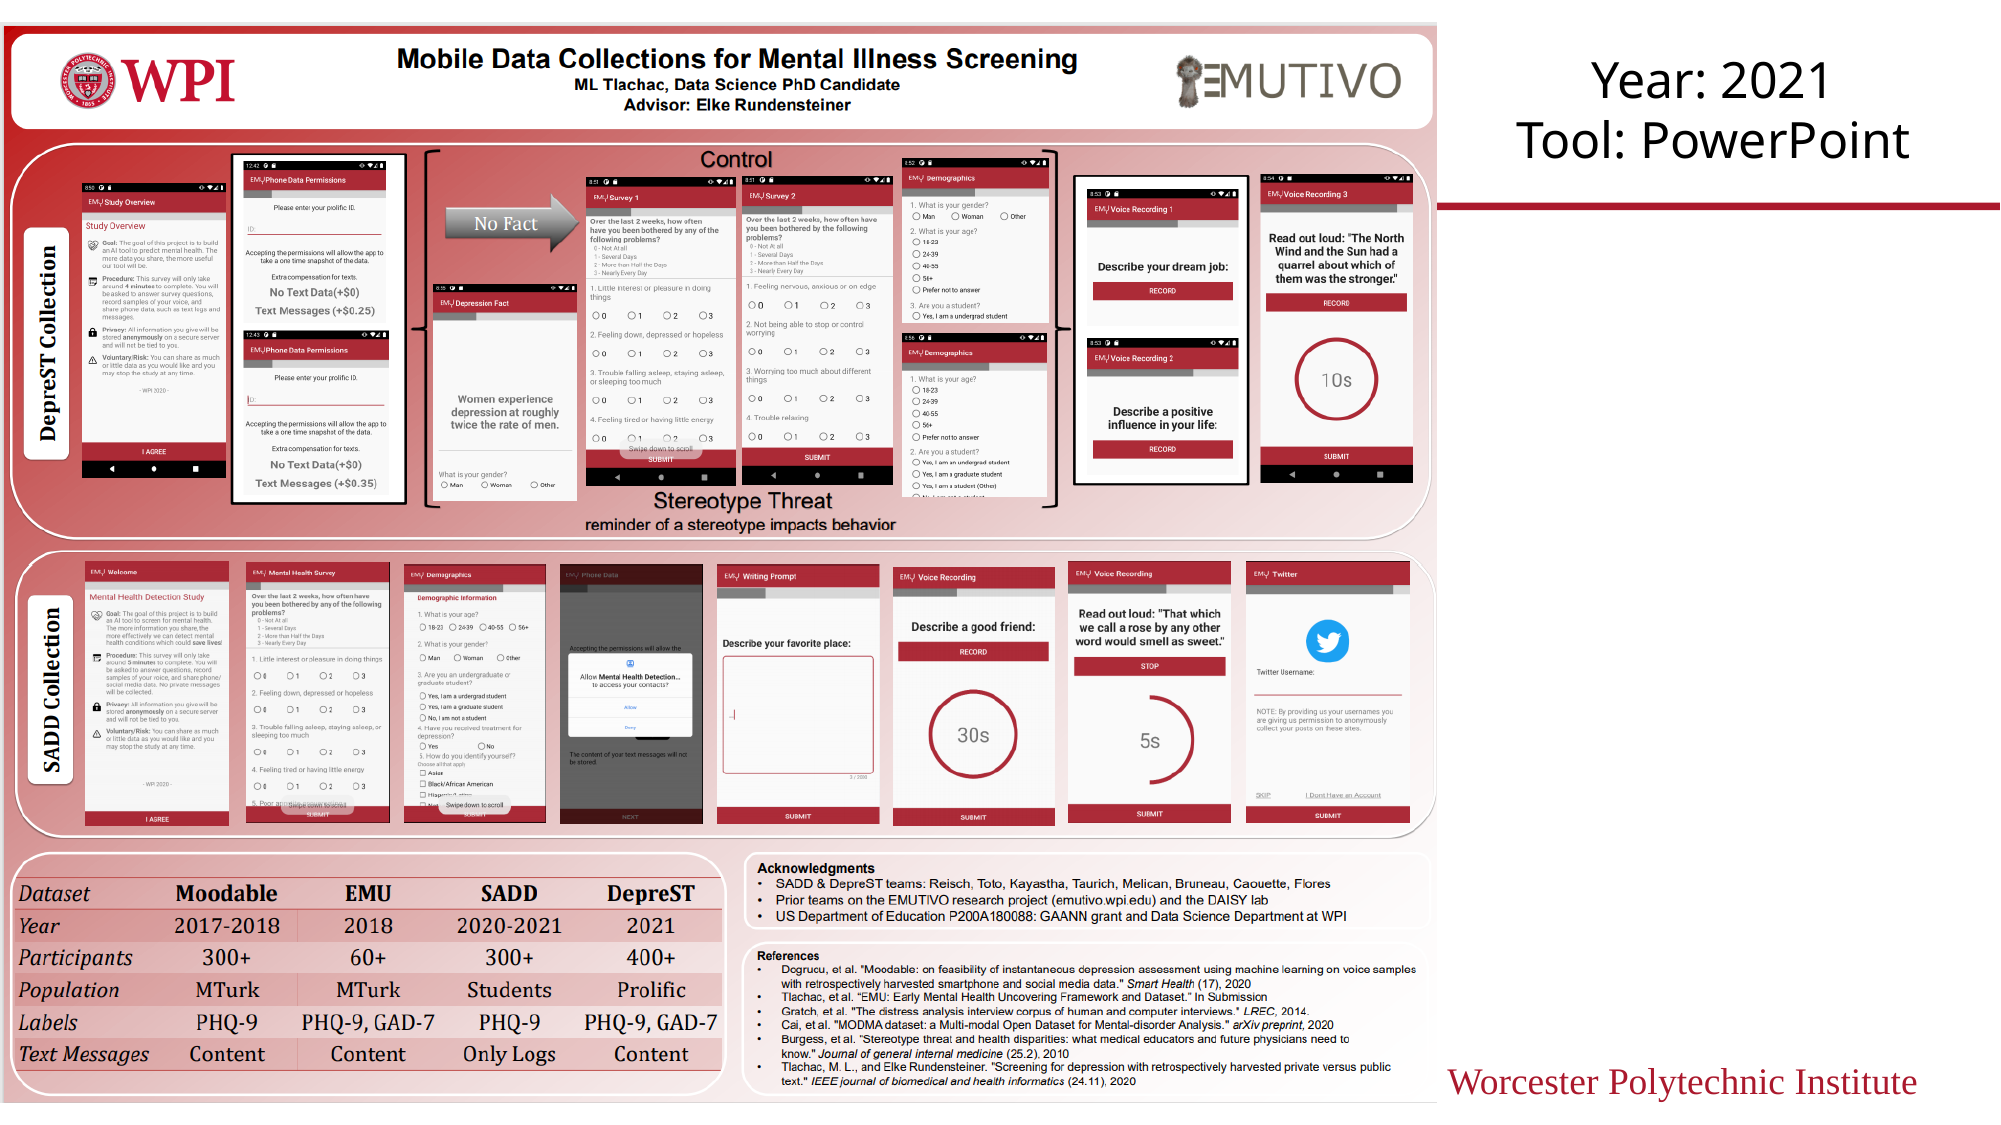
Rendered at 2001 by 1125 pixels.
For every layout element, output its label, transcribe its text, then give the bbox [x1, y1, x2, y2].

picture [0, 21, 1437, 1104]
text_box Year: 2021 Tool: PowerPoint [1638, 40, 1789, 191]
